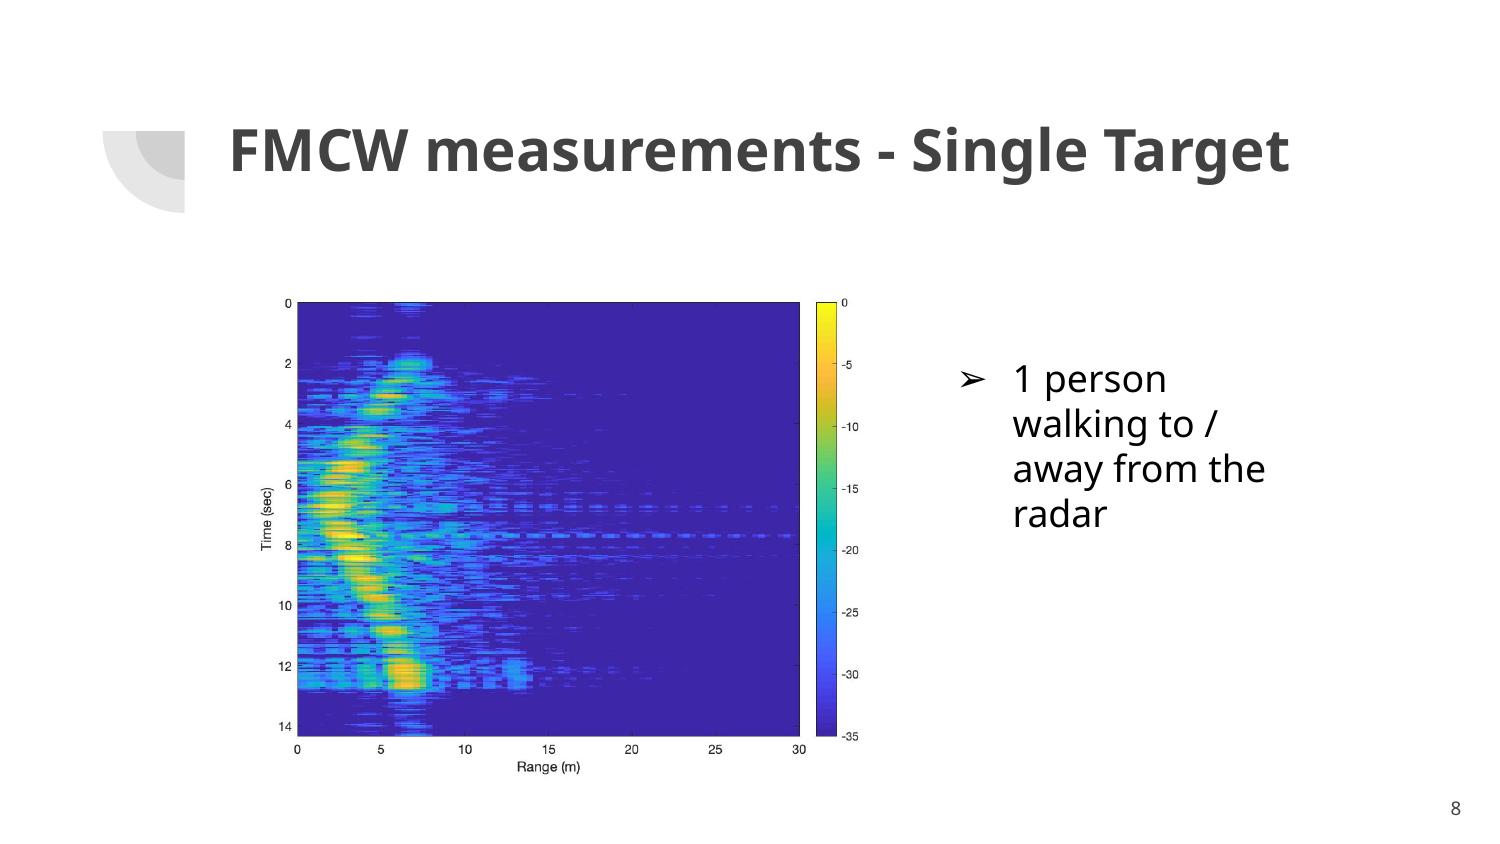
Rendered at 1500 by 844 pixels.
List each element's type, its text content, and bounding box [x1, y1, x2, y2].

title FMCW measurements - Single Target [213, 98, 1368, 263]
text_box 1 person walking to / away from the radar [928, 339, 1329, 574]
slide_number ‹#› [1386, 777, 1477, 842]
picture [213, 261, 923, 794]
